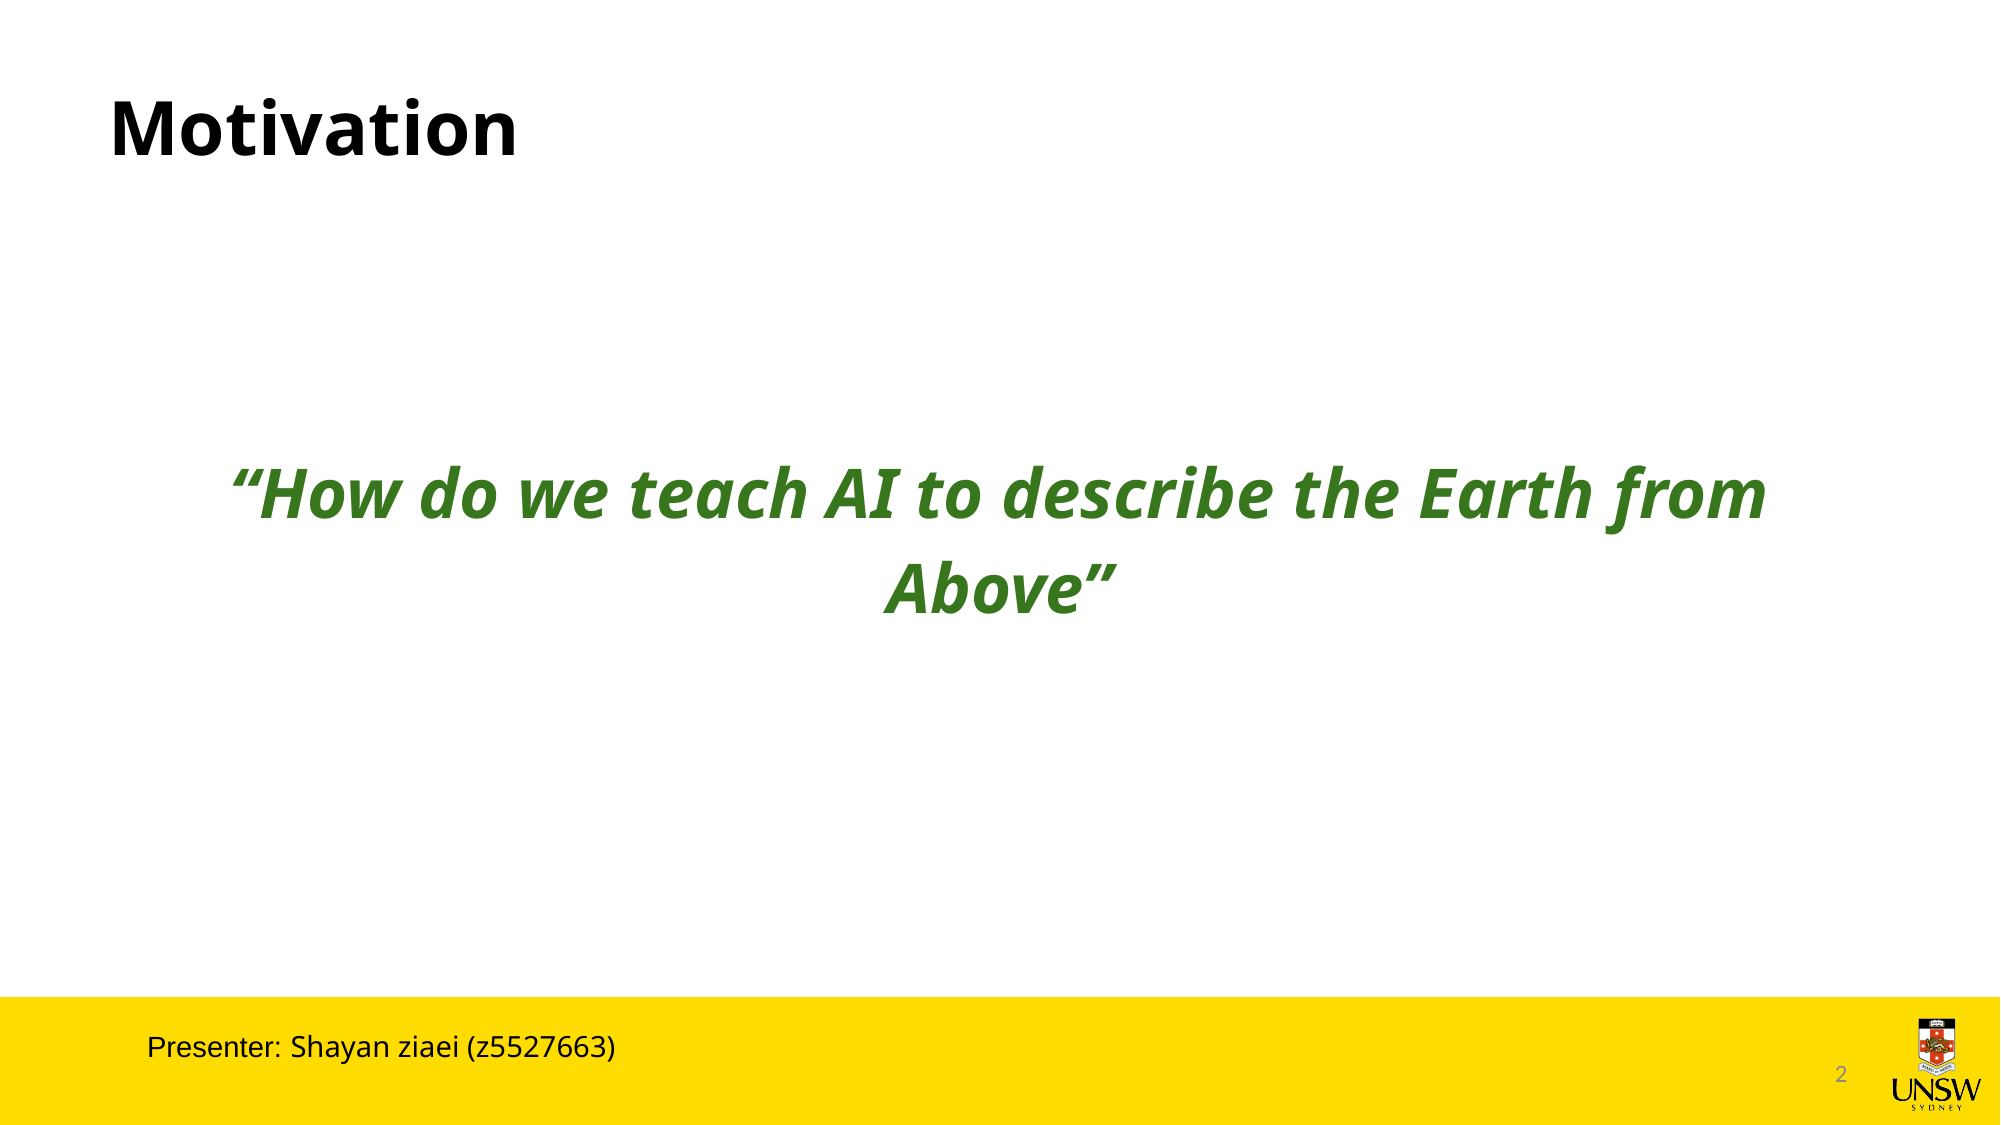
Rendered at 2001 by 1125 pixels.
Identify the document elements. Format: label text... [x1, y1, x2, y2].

picture [1887, 1007, 1986, 1122]
text_box “How do we teach AI to describe the Earth from Above” [172, 422, 1828, 703]
slide_number ‹#› [1412, 1042, 1863, 1103]
text_box Presenter: Shayan ziaei (z5527663) [0, 1021, 1184, 1072]
title Motivation [93, 58, 1634, 197]
